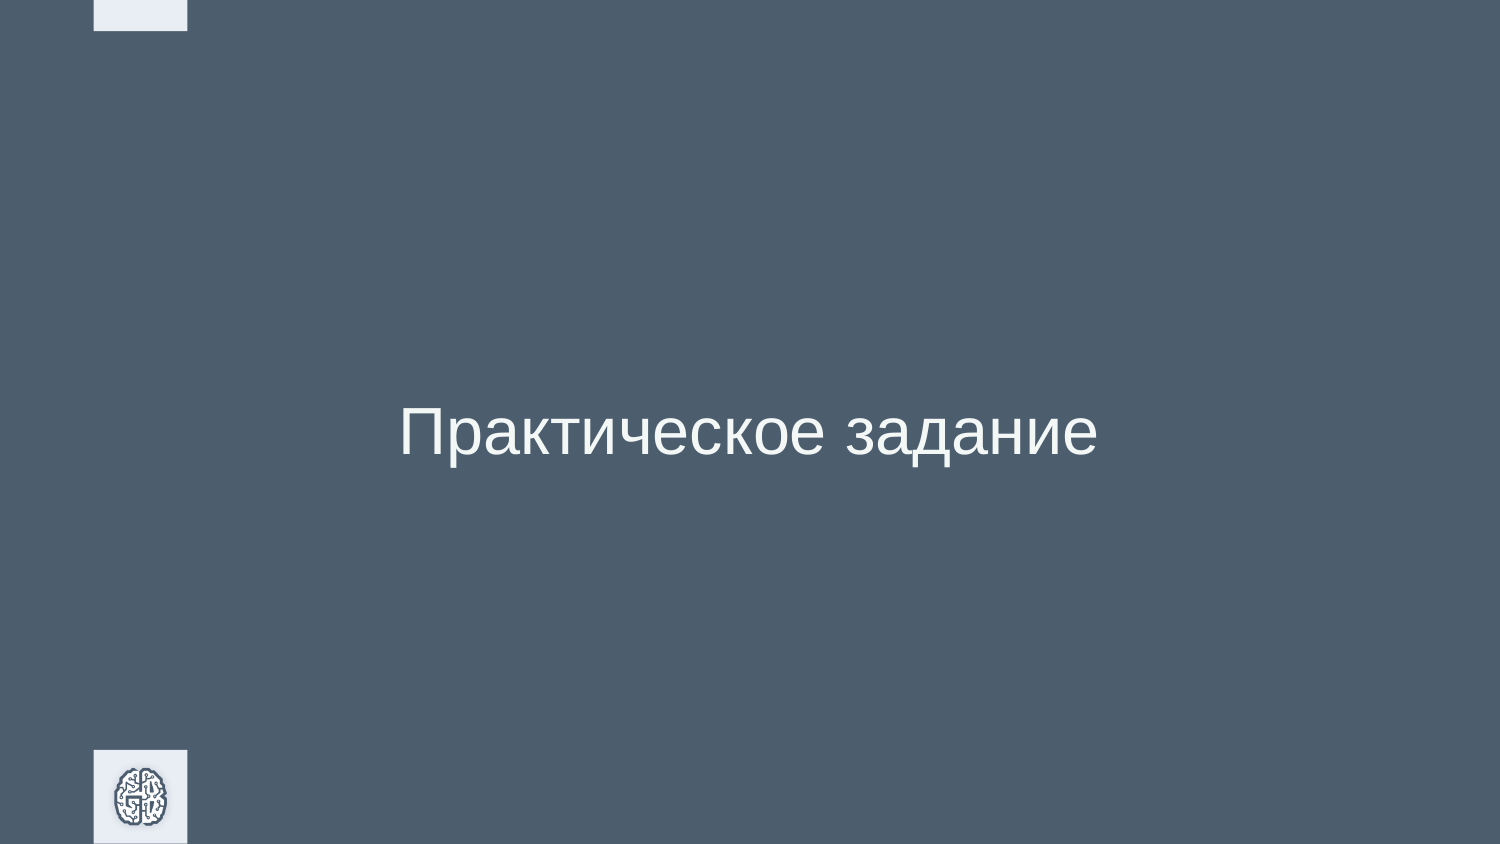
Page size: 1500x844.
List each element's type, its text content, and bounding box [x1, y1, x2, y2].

text_box Практическое задание [187, 93, 1312, 750]
picture [106, 760, 175, 834]
